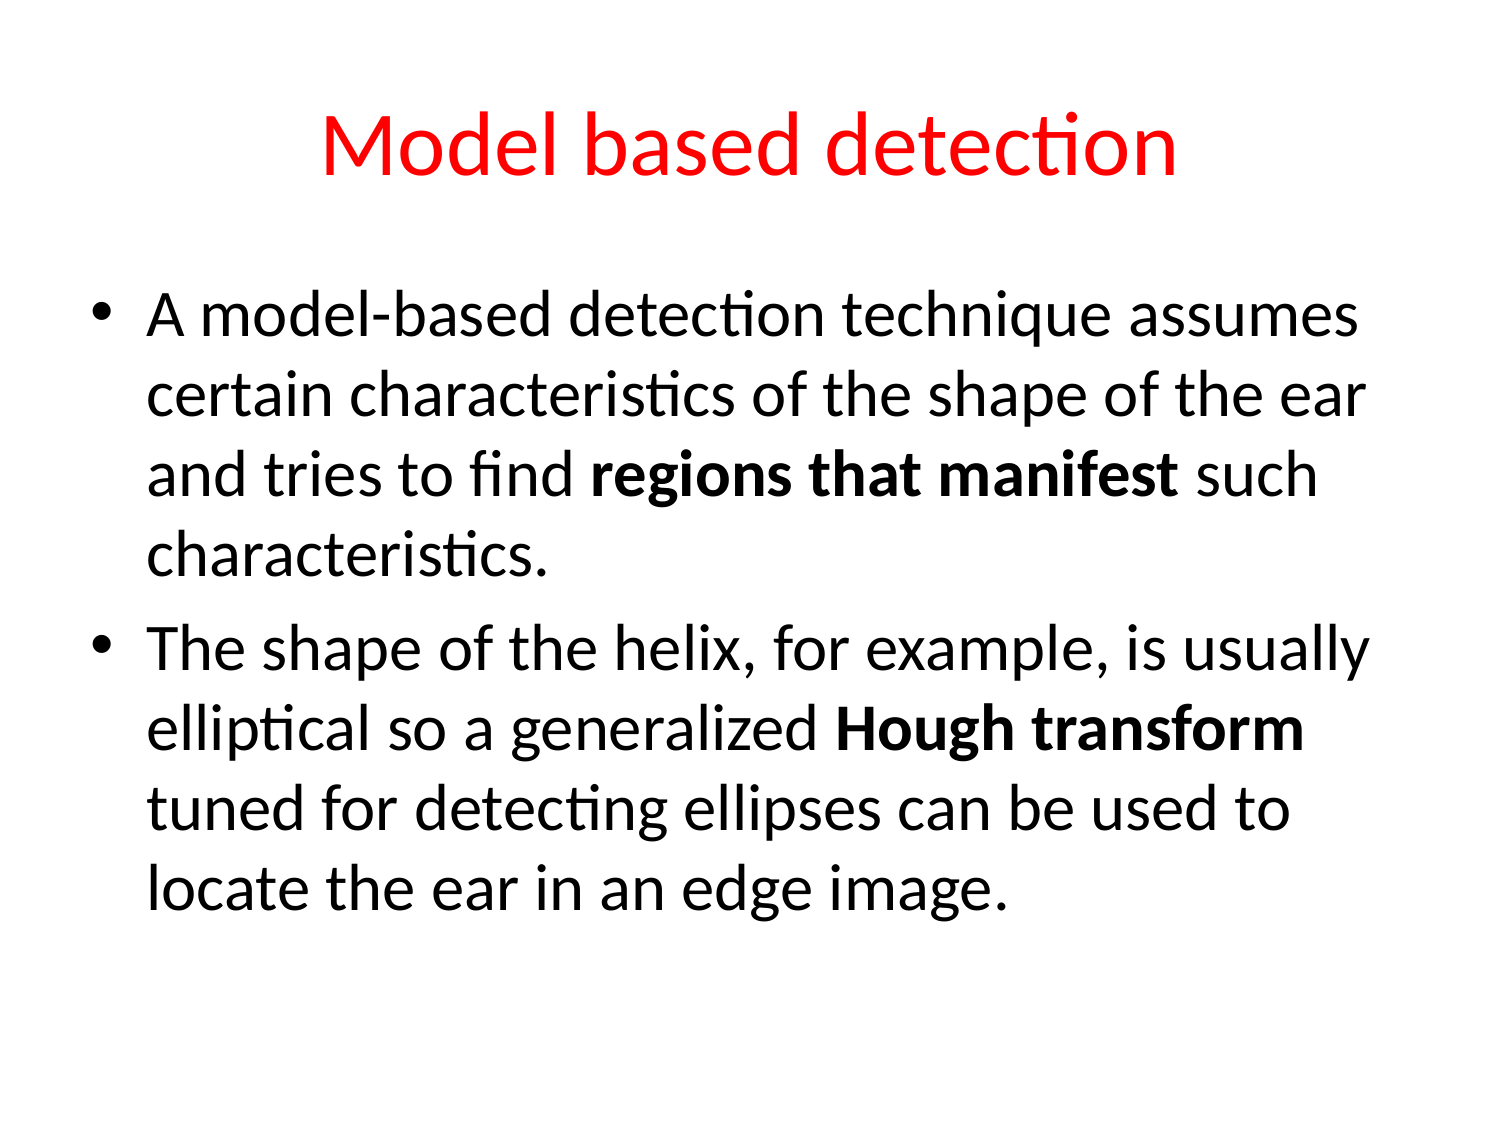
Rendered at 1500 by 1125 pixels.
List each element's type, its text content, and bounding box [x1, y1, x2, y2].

list A model-based detection technique assumes certain characteristics of the shape of the ear and tries to find regions that manifest such characteristics. The shape of the helix, for example, is usually elliptical so a generalized Hough transform tuned for detecting ellipses can be used to locate the ear in an edge image. [75, 262, 1425, 1005]
title Model based detection [75, 45, 1425, 233]
